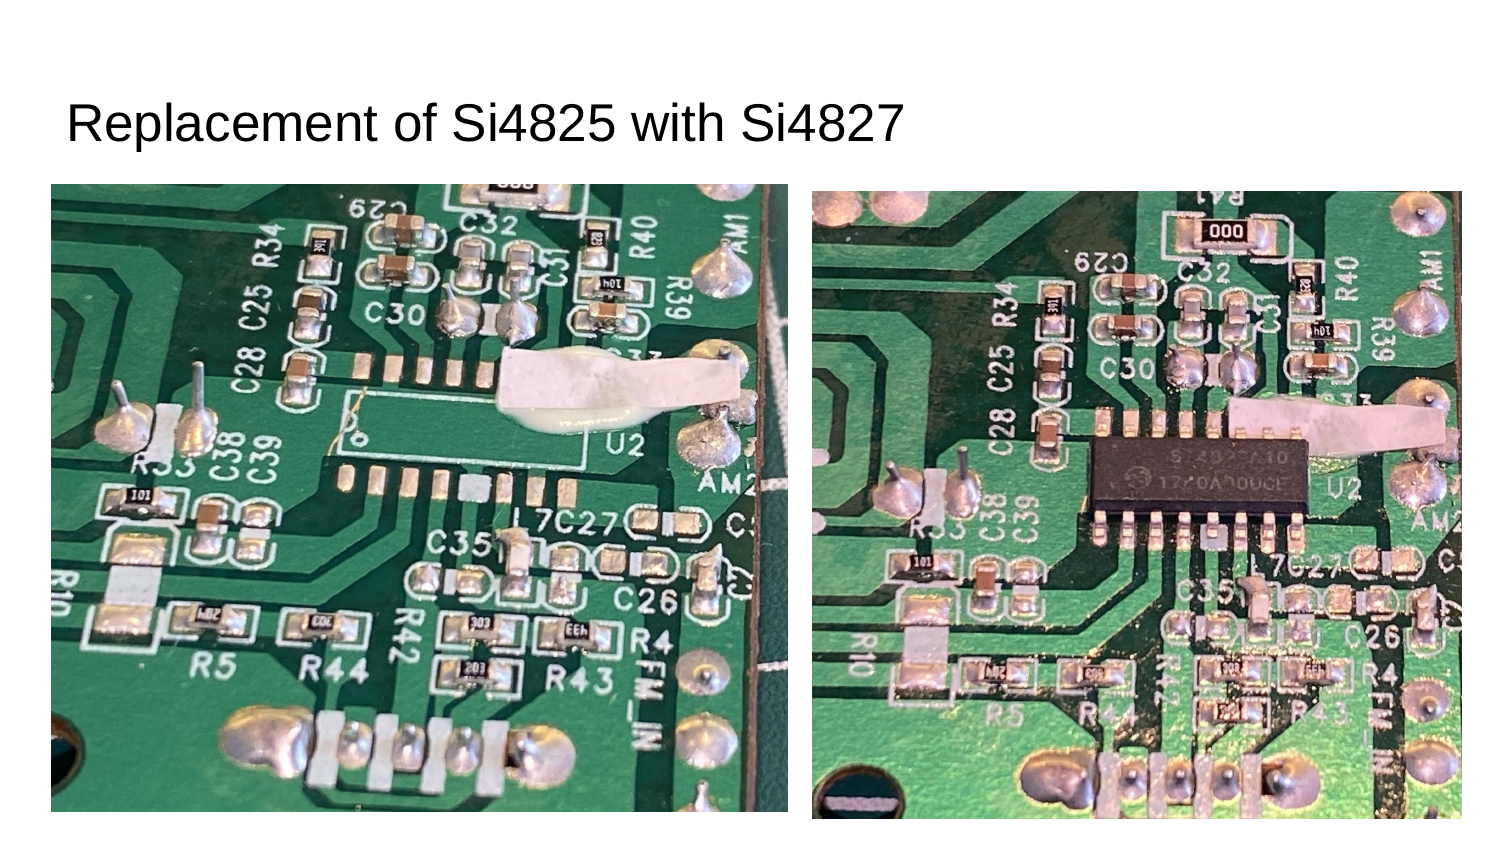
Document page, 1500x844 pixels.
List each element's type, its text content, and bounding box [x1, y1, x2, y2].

picture [812, 191, 1462, 819]
picture [50, 184, 788, 812]
title Replacement of Si4825 with Si4827 [51, 72, 1449, 167]
